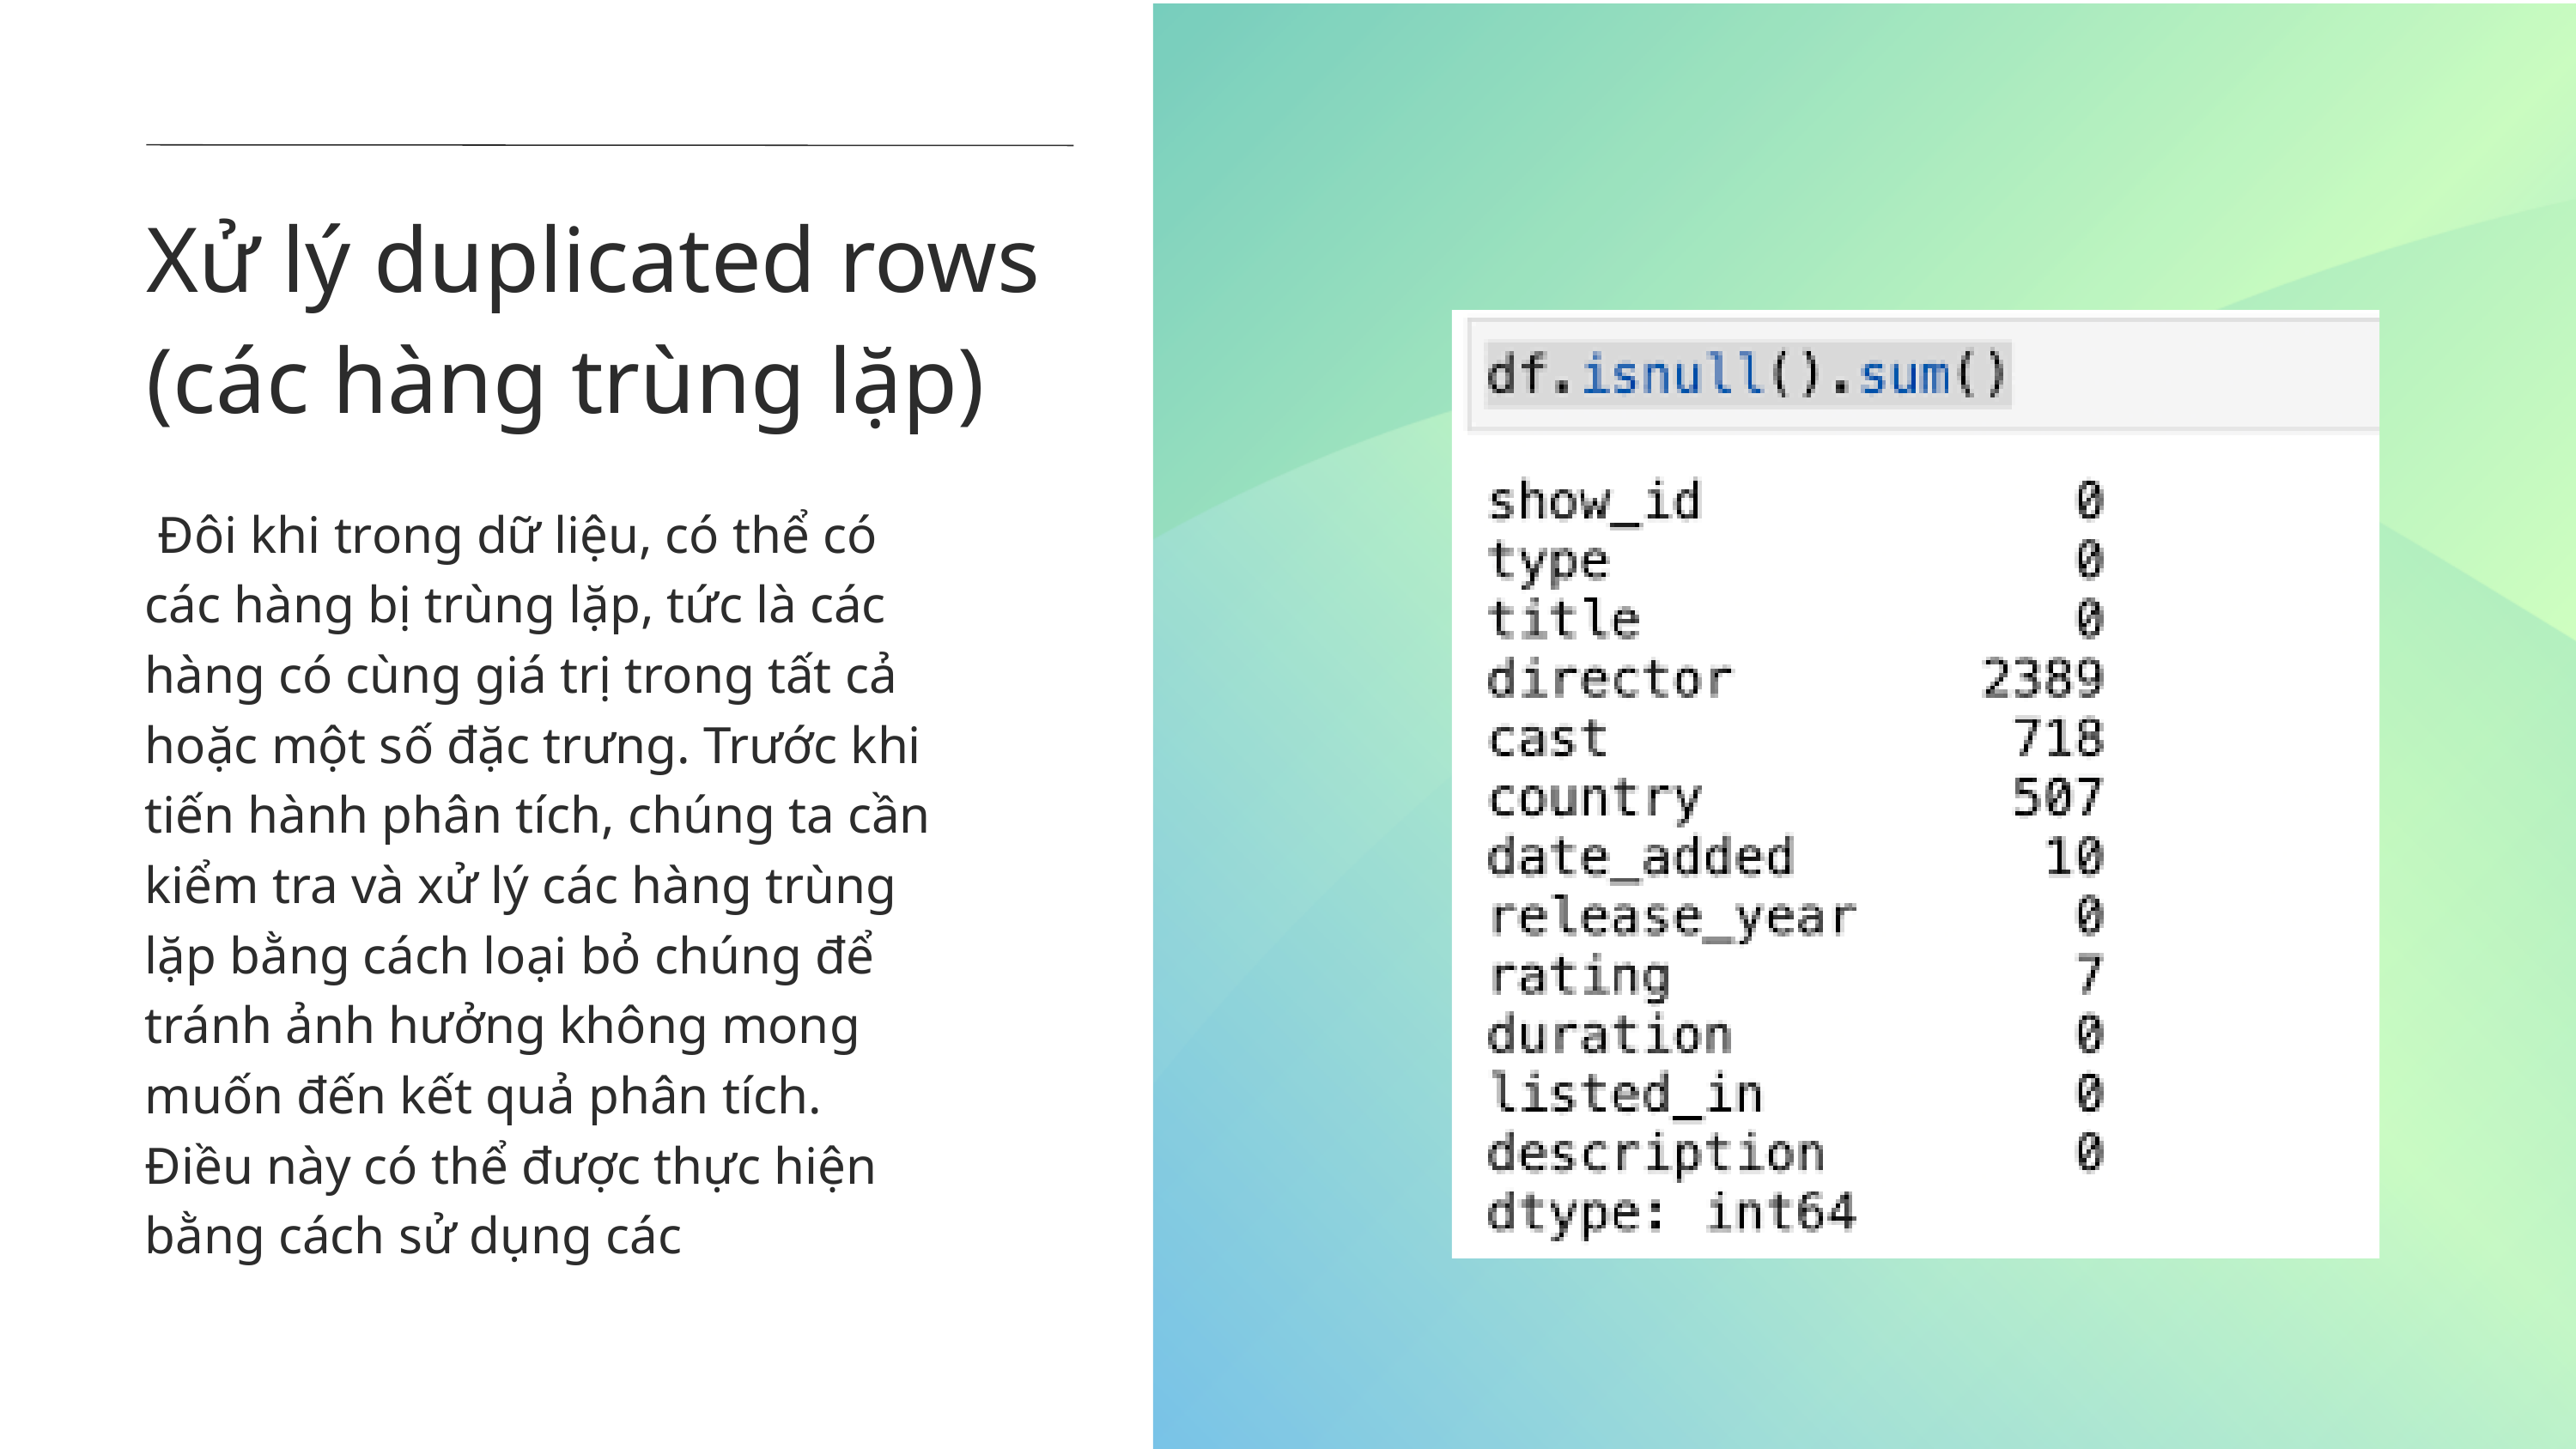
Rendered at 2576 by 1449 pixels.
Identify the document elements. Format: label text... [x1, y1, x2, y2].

text_box Đôi khi trong dữ liệu, có thể có các hàng bị trùng lặp, tức là các hàng có cùng giá trị trong tất cả hoặc một số đặc trưng. Trước khi tiến hành phân tích, chúng ta cần kiểm tra và xử lý các hàng trùng lặp bằng cách loại bỏ chúng để tránh ảnh hưởng không mong muốn đến kết quả phân tích. Điều này có thể được thực hiện bằng cách sử dụng các [144, 493, 939, 1335]
text_box [1152, 3, 2576, 1449]
text_box [1451, 310, 2380, 1258]
text_box Xử lý duplicated rows (các hàng trùng lặp) [146, 189, 1074, 552]
